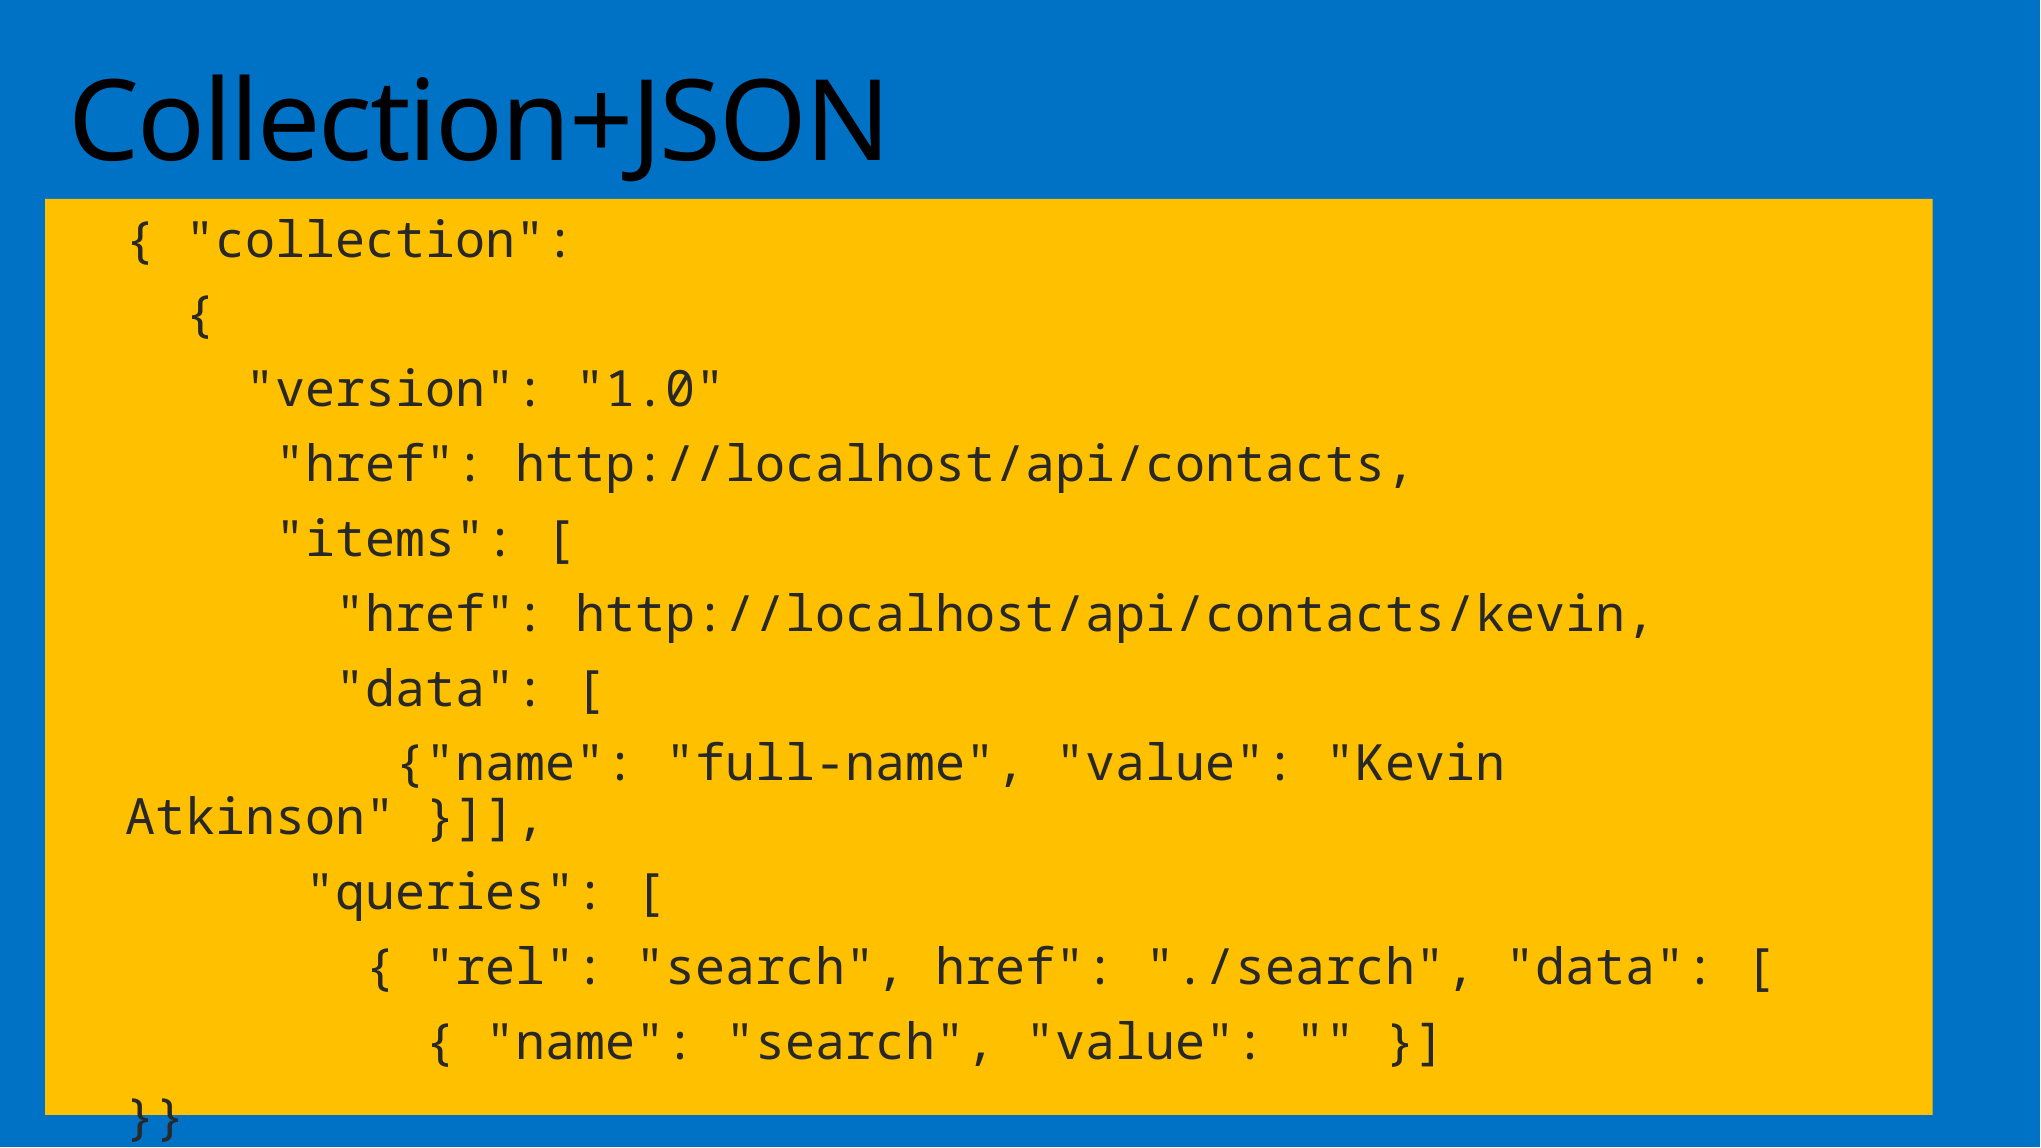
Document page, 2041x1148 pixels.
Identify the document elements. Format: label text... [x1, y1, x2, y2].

list { "collection": { "version": "1.0" "href": http://localhost/api/contacts, "items": [ "href": http://localhost/api/contacts/kevin, "data": [ {"name": "full-name", "value": "Kevin Atkinson" }]], "queries": [ { "rel": "search", href": "./search", "data": [ { "name": "search", "value": "" }] }} [45, 198, 1933, 1115]
title Collection+JSON [45, 48, 1996, 199]
